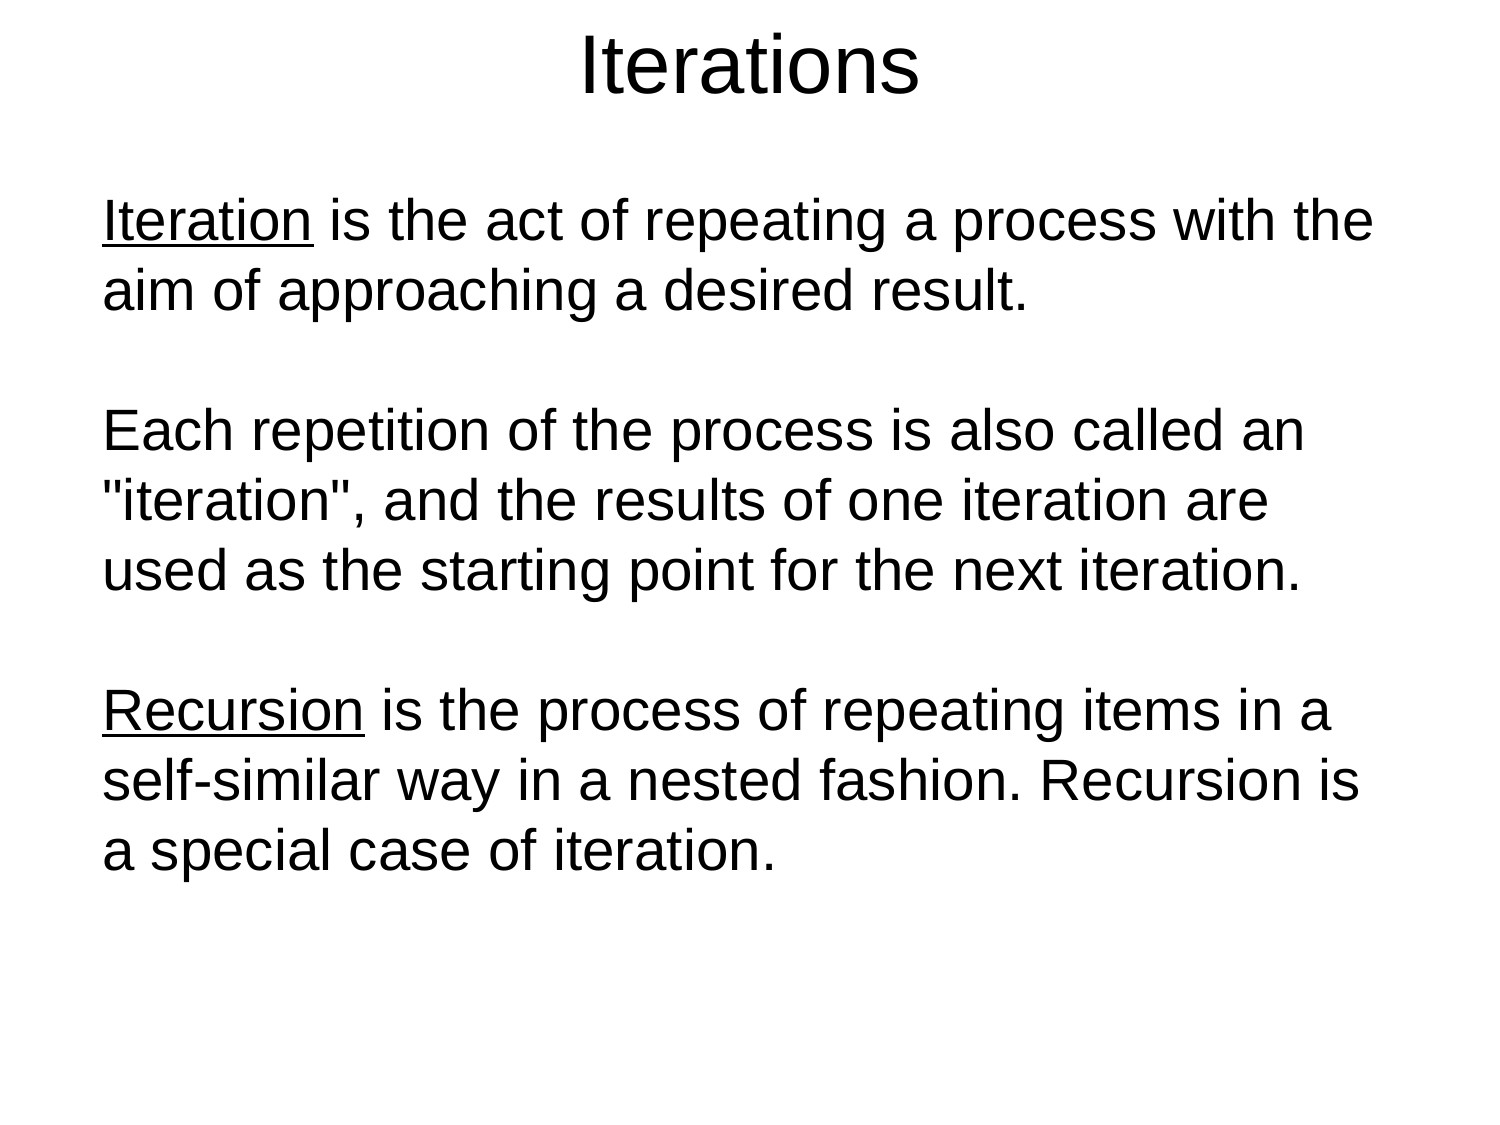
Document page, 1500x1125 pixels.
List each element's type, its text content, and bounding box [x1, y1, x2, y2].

title Iterations [0, 0, 1500, 123]
text_box Iteration is the act of repeating a process with the aim of approaching a desired result. Each repetition of the process is also called an "iteration", and the results of one iteration are used as the starting point for the next iteration. Recursion is the process of repeating items in a self-similar way in a nested fashion. Recursion is a special case of iteration. [87, 174, 1418, 890]
